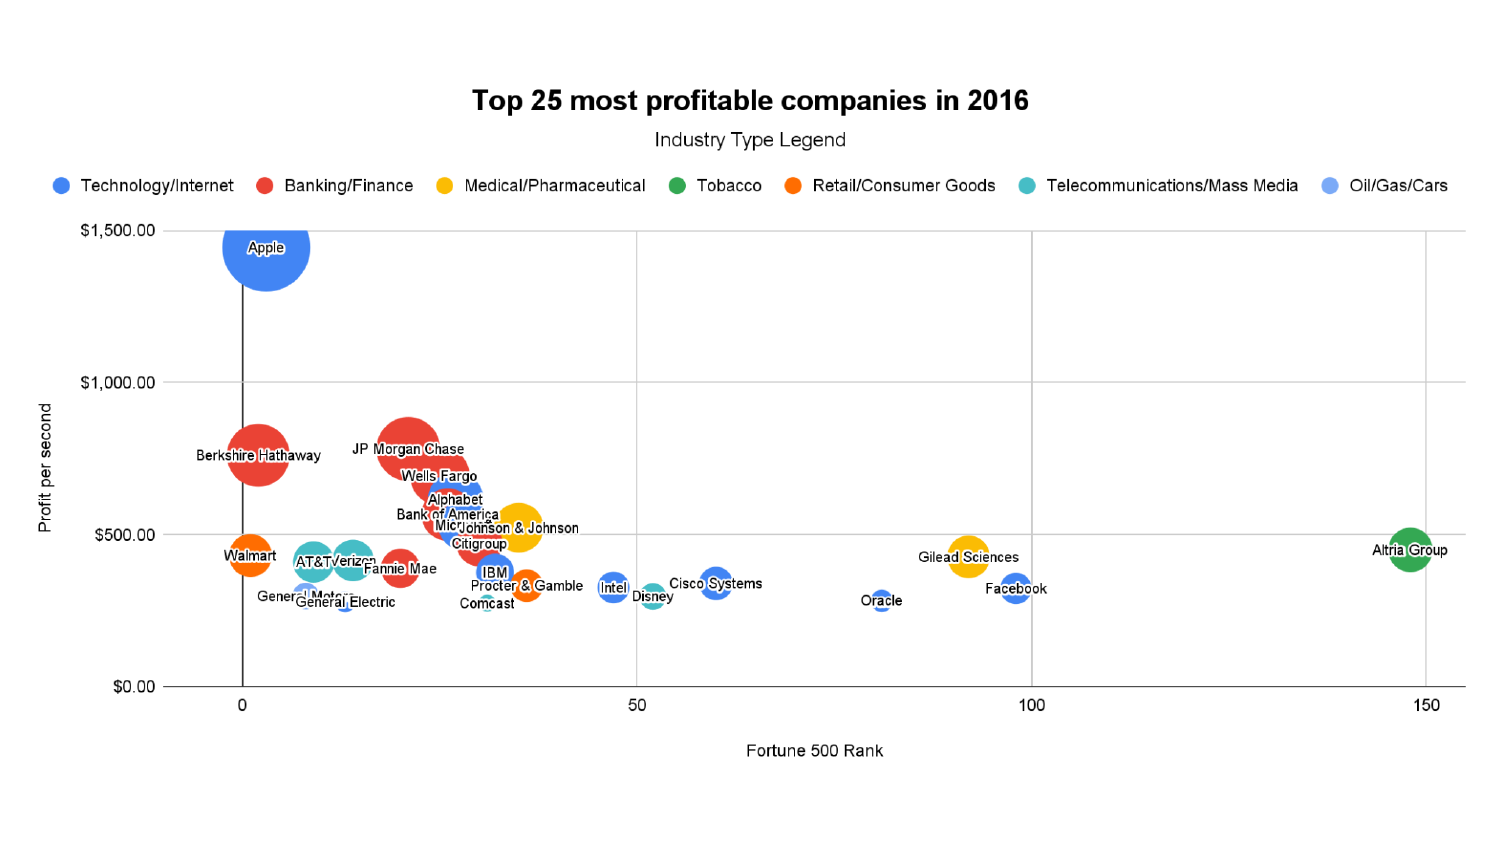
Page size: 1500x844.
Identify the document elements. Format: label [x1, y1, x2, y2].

picture [0, 45, 1500, 799]
